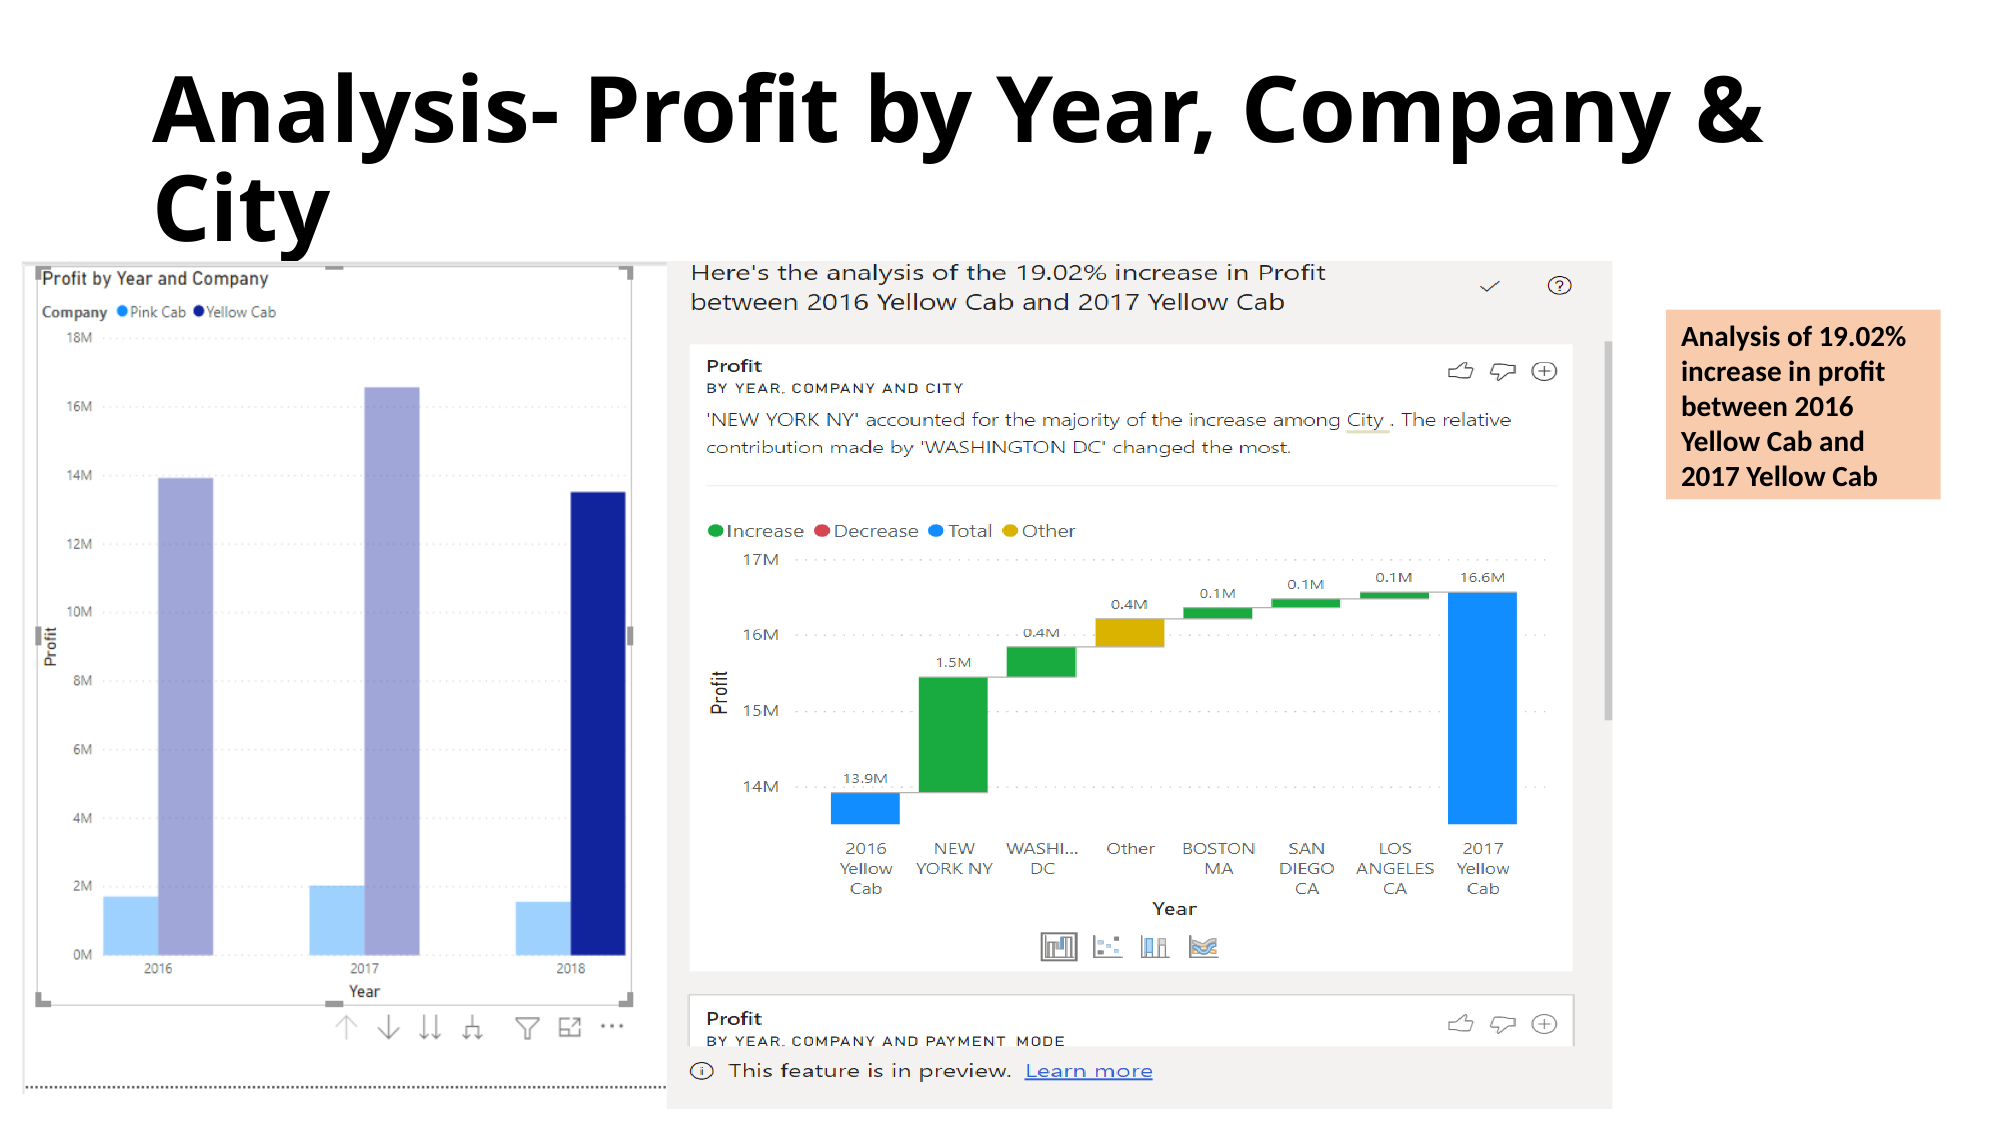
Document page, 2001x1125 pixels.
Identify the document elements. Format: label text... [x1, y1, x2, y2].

text_box Analysis of 19.02% increase in profit between 2016 Yellow Cab and 2017 Yellow Cab [1666, 309, 1941, 500]
picture [21, 261, 1613, 1110]
text_box Analysis- Profit by Year, Company & City [137, 53, 1863, 271]
